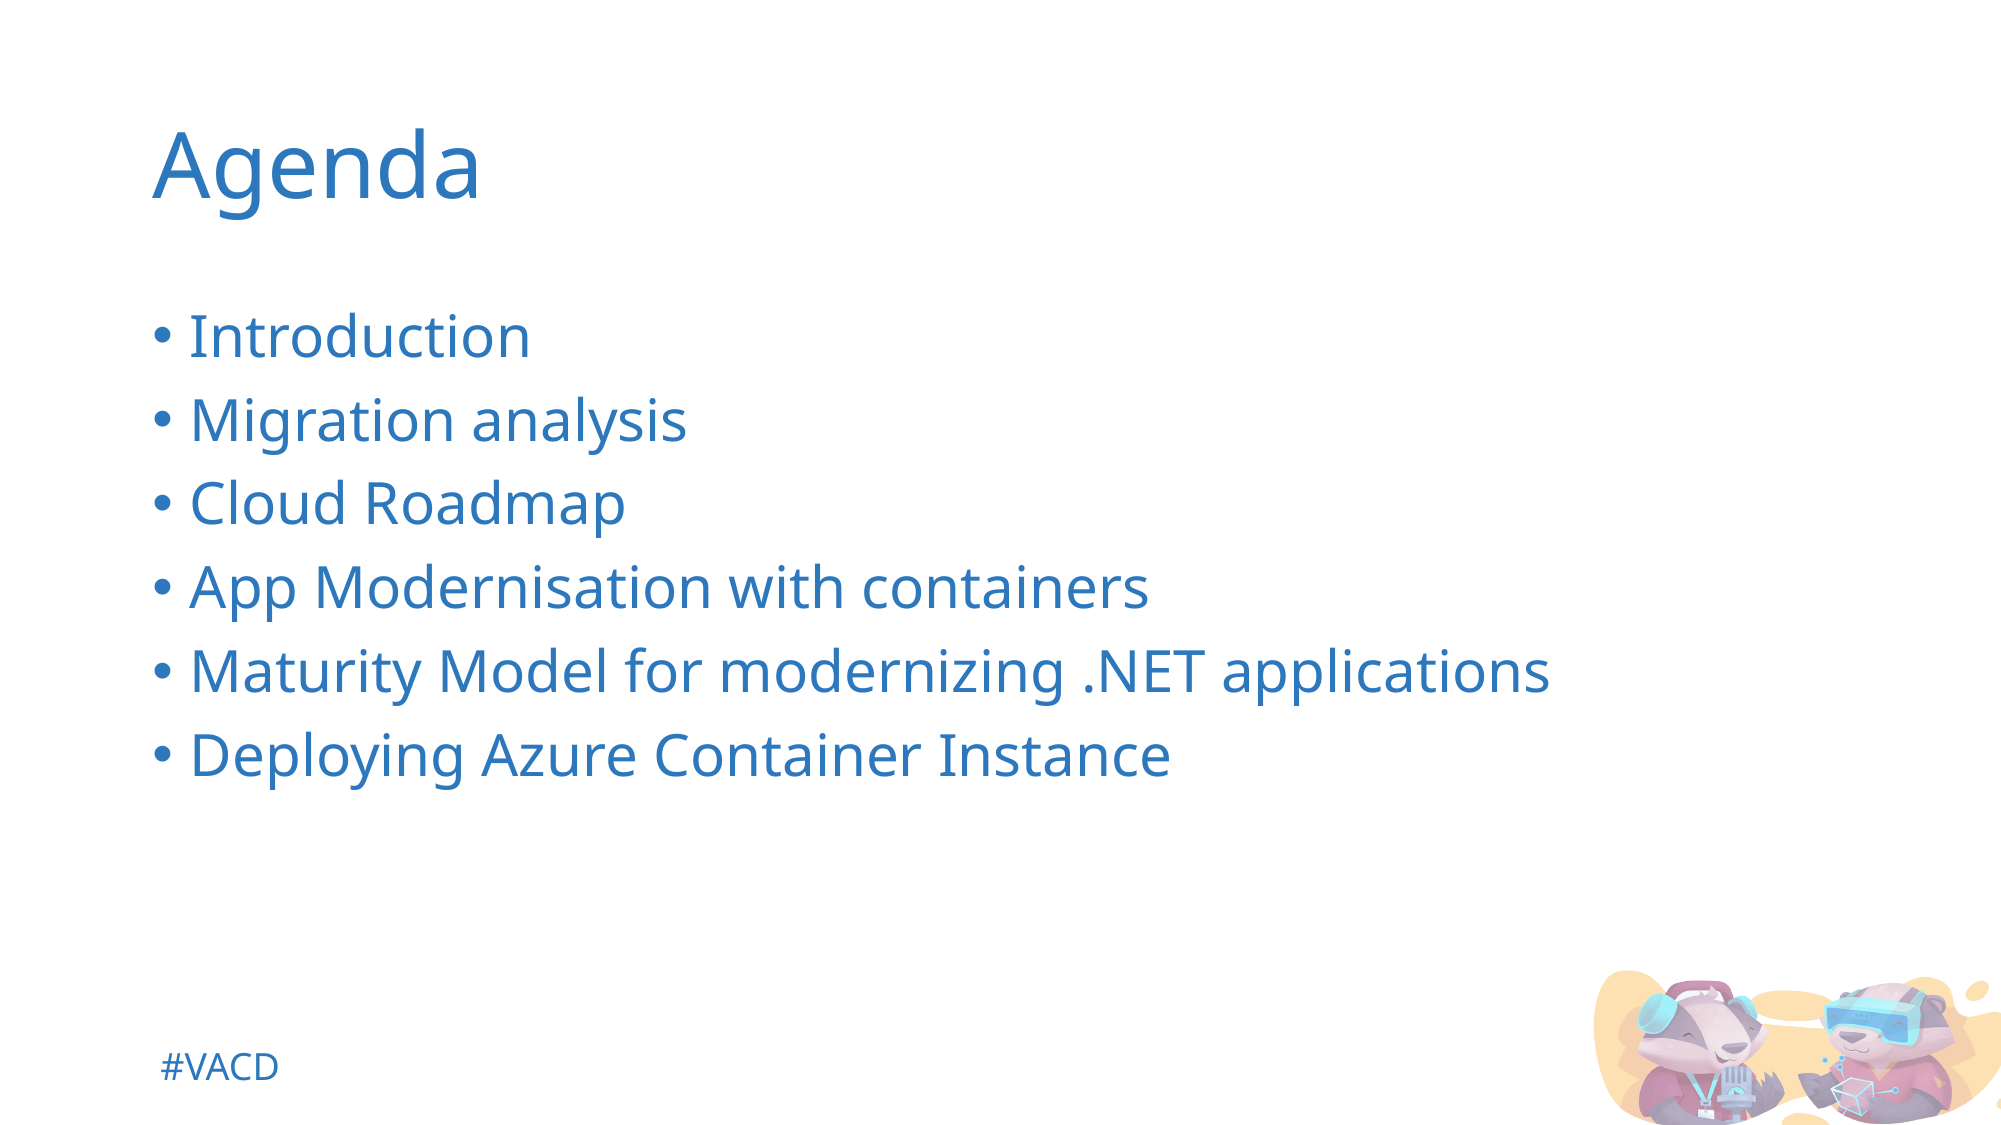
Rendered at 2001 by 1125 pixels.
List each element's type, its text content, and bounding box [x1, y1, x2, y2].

title Agenda [137, 59, 1863, 278]
list Introduction Migration analysis Cloud Roadmap App Modernisation with containers Maturity Model for modernizing .NET applications Deploying Azure Container Instance [137, 299, 1863, 1014]
